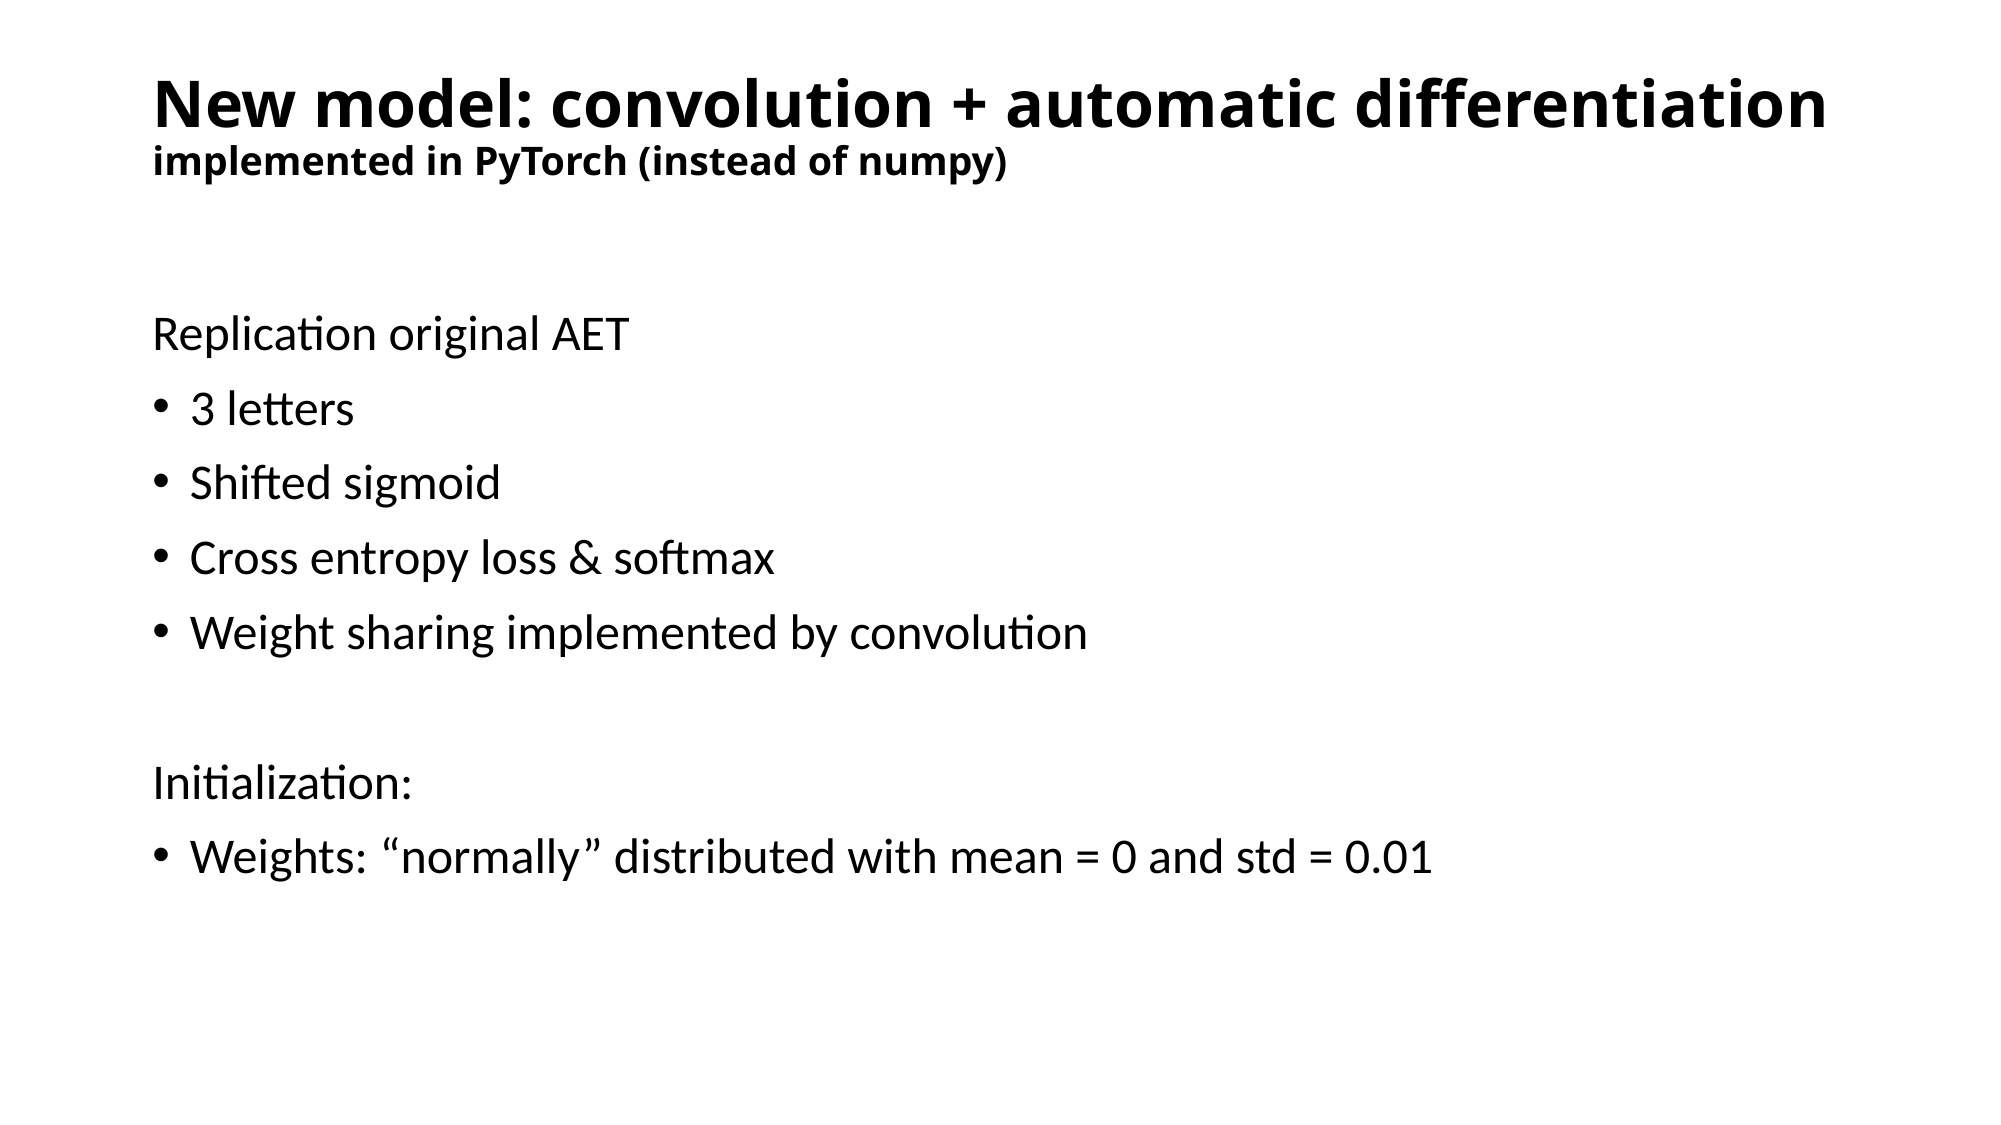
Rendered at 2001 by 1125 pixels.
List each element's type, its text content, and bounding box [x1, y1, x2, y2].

list Replication original AET 3 letters Shifted sigmoid Cross entropy loss & softmax Weight sharing implemented by convolution Initialization: Weights: “normally” distributed with mean = 0 and std = 0.01 [137, 299, 1863, 1014]
title New model: convolution + automatic differentiation implemented in PyTorch (instead of numpy) [137, 59, 1863, 197]
